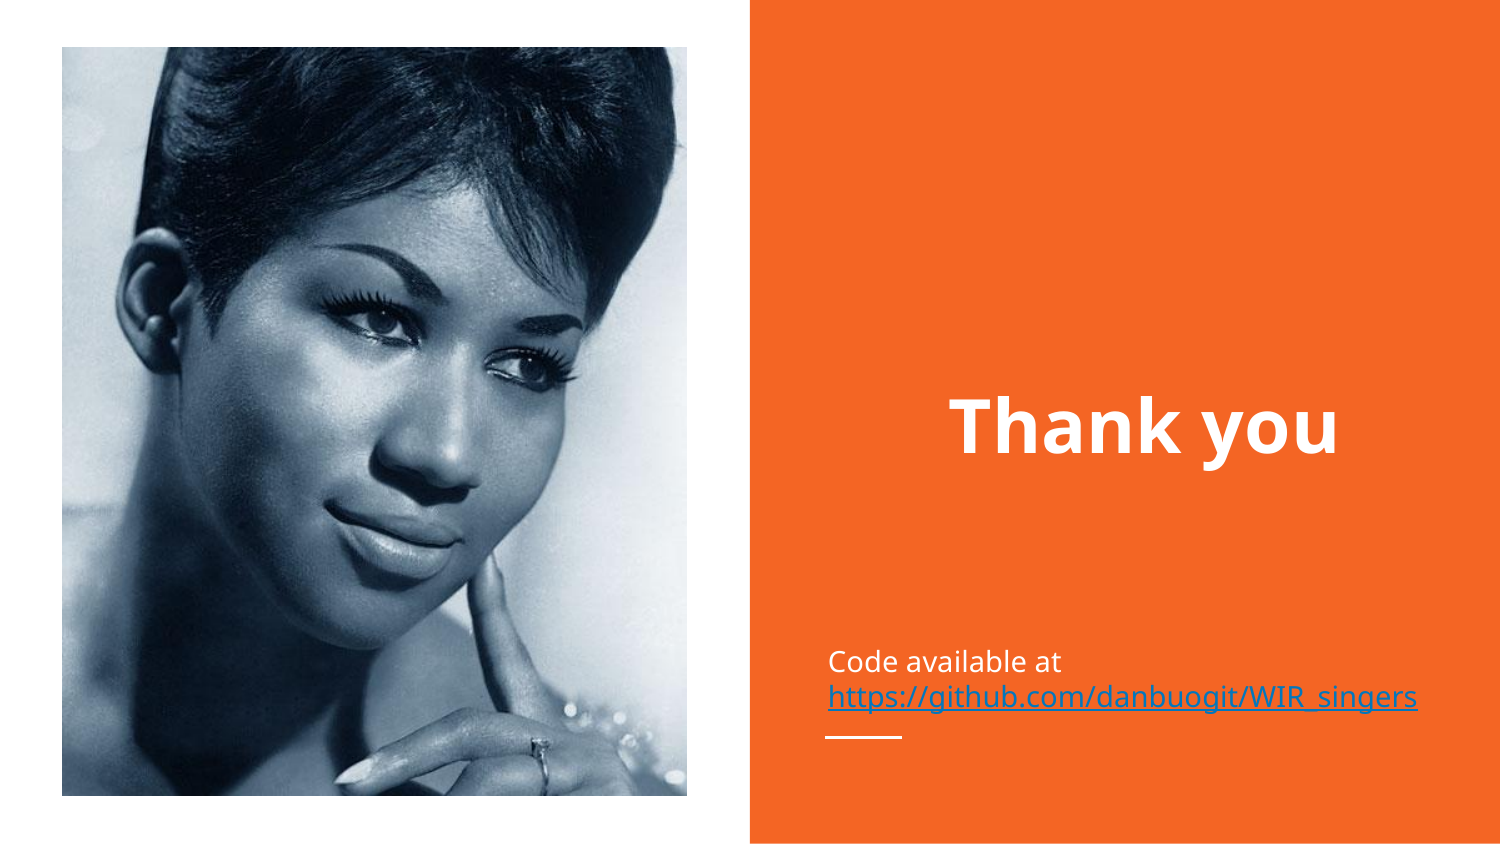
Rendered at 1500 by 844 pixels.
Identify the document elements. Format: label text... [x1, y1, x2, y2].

picture [62, 47, 687, 797]
text_box Code available at https://github.com/danbuogit/WIR_singers [812, 627, 1437, 732]
title Thank you [812, 359, 1477, 484]
